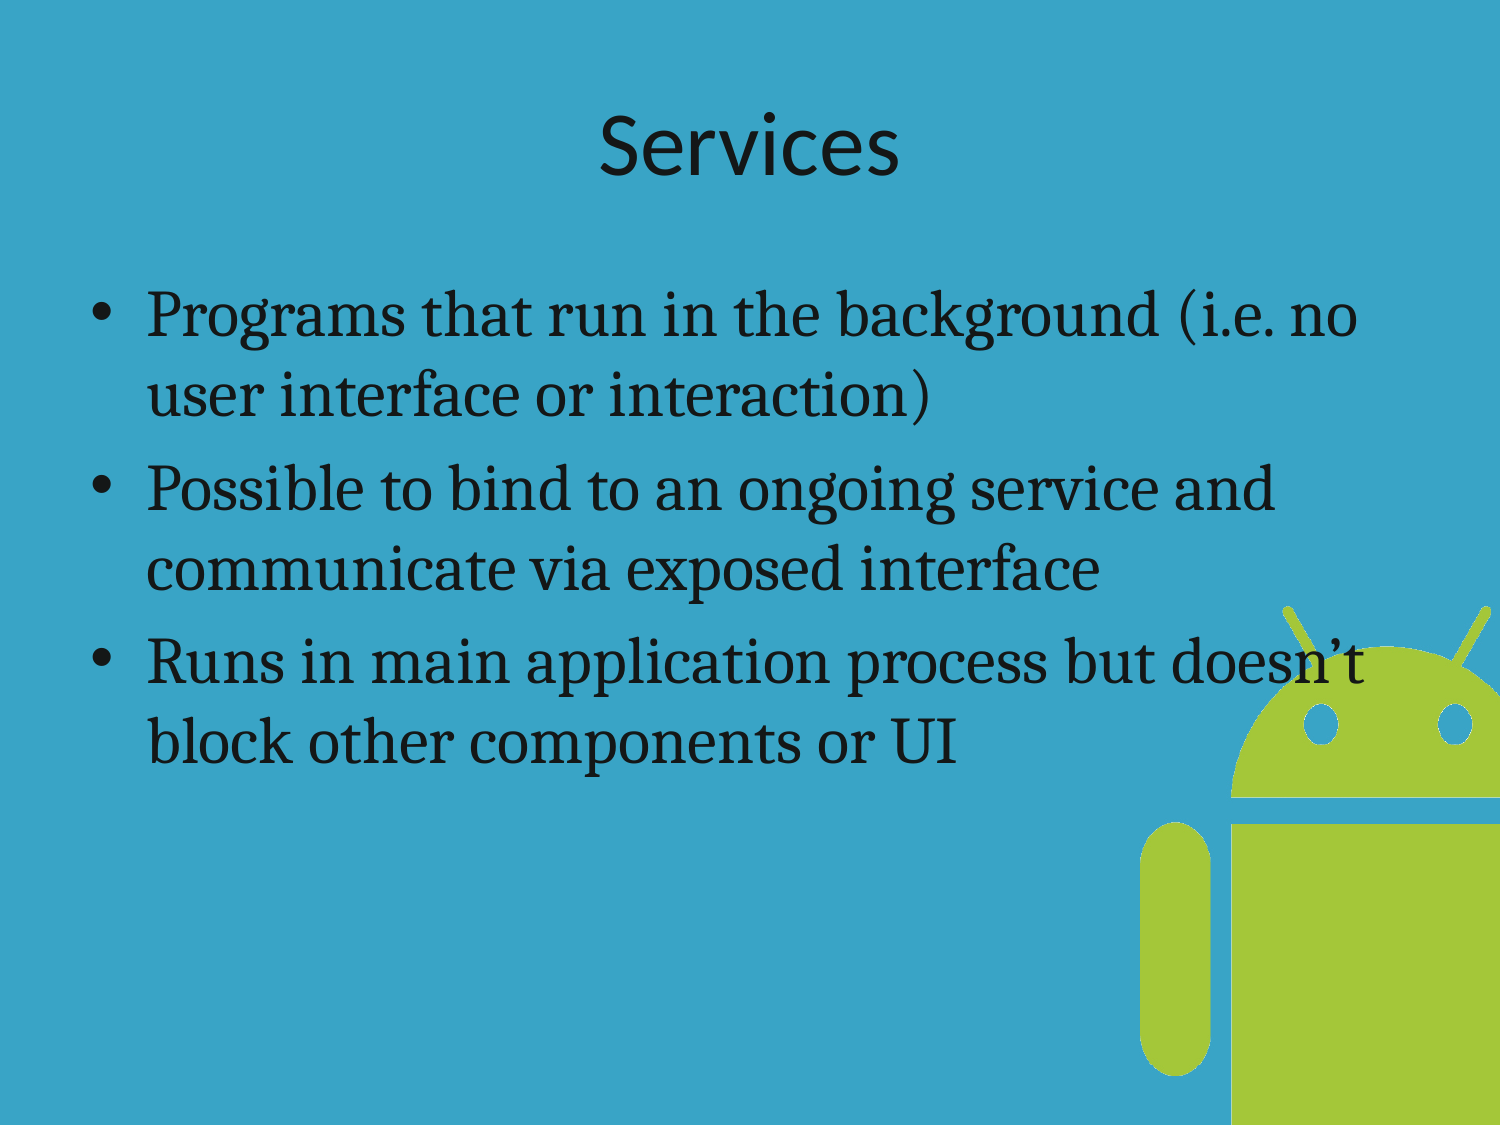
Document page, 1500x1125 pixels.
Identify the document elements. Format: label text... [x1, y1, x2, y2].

picture [0, 0, 1500, 1125]
title Services [75, 45, 1425, 233]
list Programs that run in the background (i.e. no user interface or interaction) Possible to bind to an ongoing service and communicate via exposed interface Runs in main application process but doesn’t block other components or UI [75, 262, 1425, 1005]
